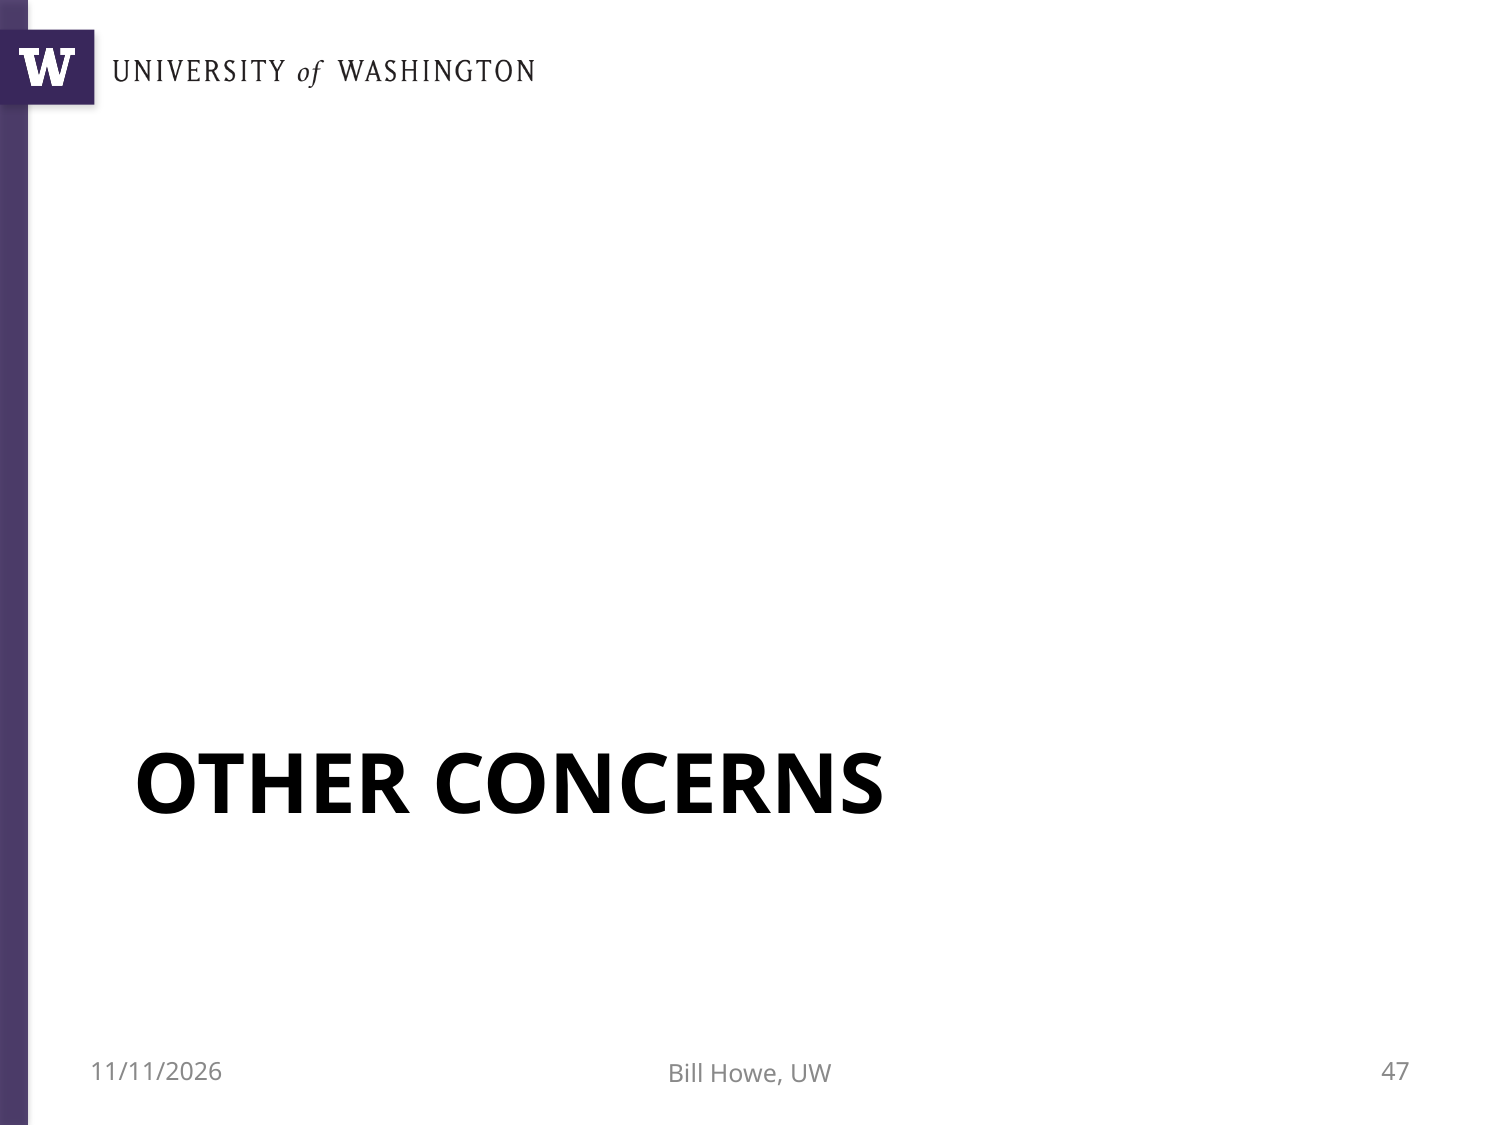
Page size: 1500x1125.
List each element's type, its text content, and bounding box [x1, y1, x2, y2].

slide_number 47 [1074, 1042, 1425, 1103]
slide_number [75, 1042, 425, 1103]
picture [19, 48, 75, 86]
title Other concerns [118, 722, 1394, 947]
picture [112, 59, 534, 88]
footer Bill Howe, UW [512, 1042, 988, 1103]
